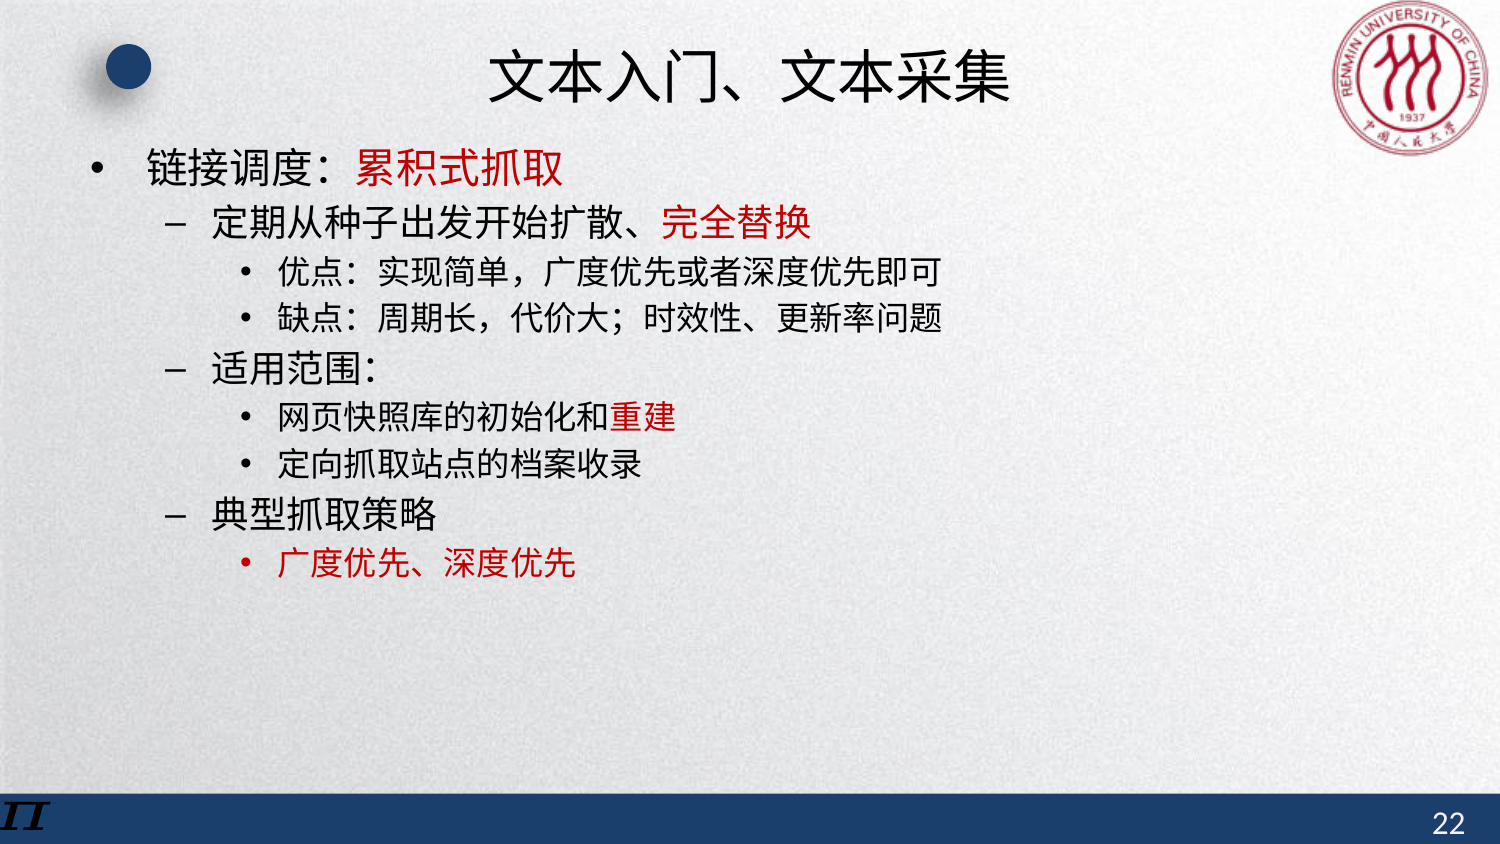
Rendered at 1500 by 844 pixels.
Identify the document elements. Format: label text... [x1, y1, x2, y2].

picture [0, 0, 1500, 793]
list 链接调度：累积式抓取 定期从种子出发开始扩散、完全替换 优点：实现简单，广度优先或者深度优先即可 缺点：周期长，代价大；时效性、更新率问题 适用范围： 网页快照库的初始化和重建 定向抓取站点的档案收录 典型抓取策略 广度优先、深度优先 [75, 134, 1425, 781]
title 文本入门、文本采集 [75, 33, 1425, 116]
